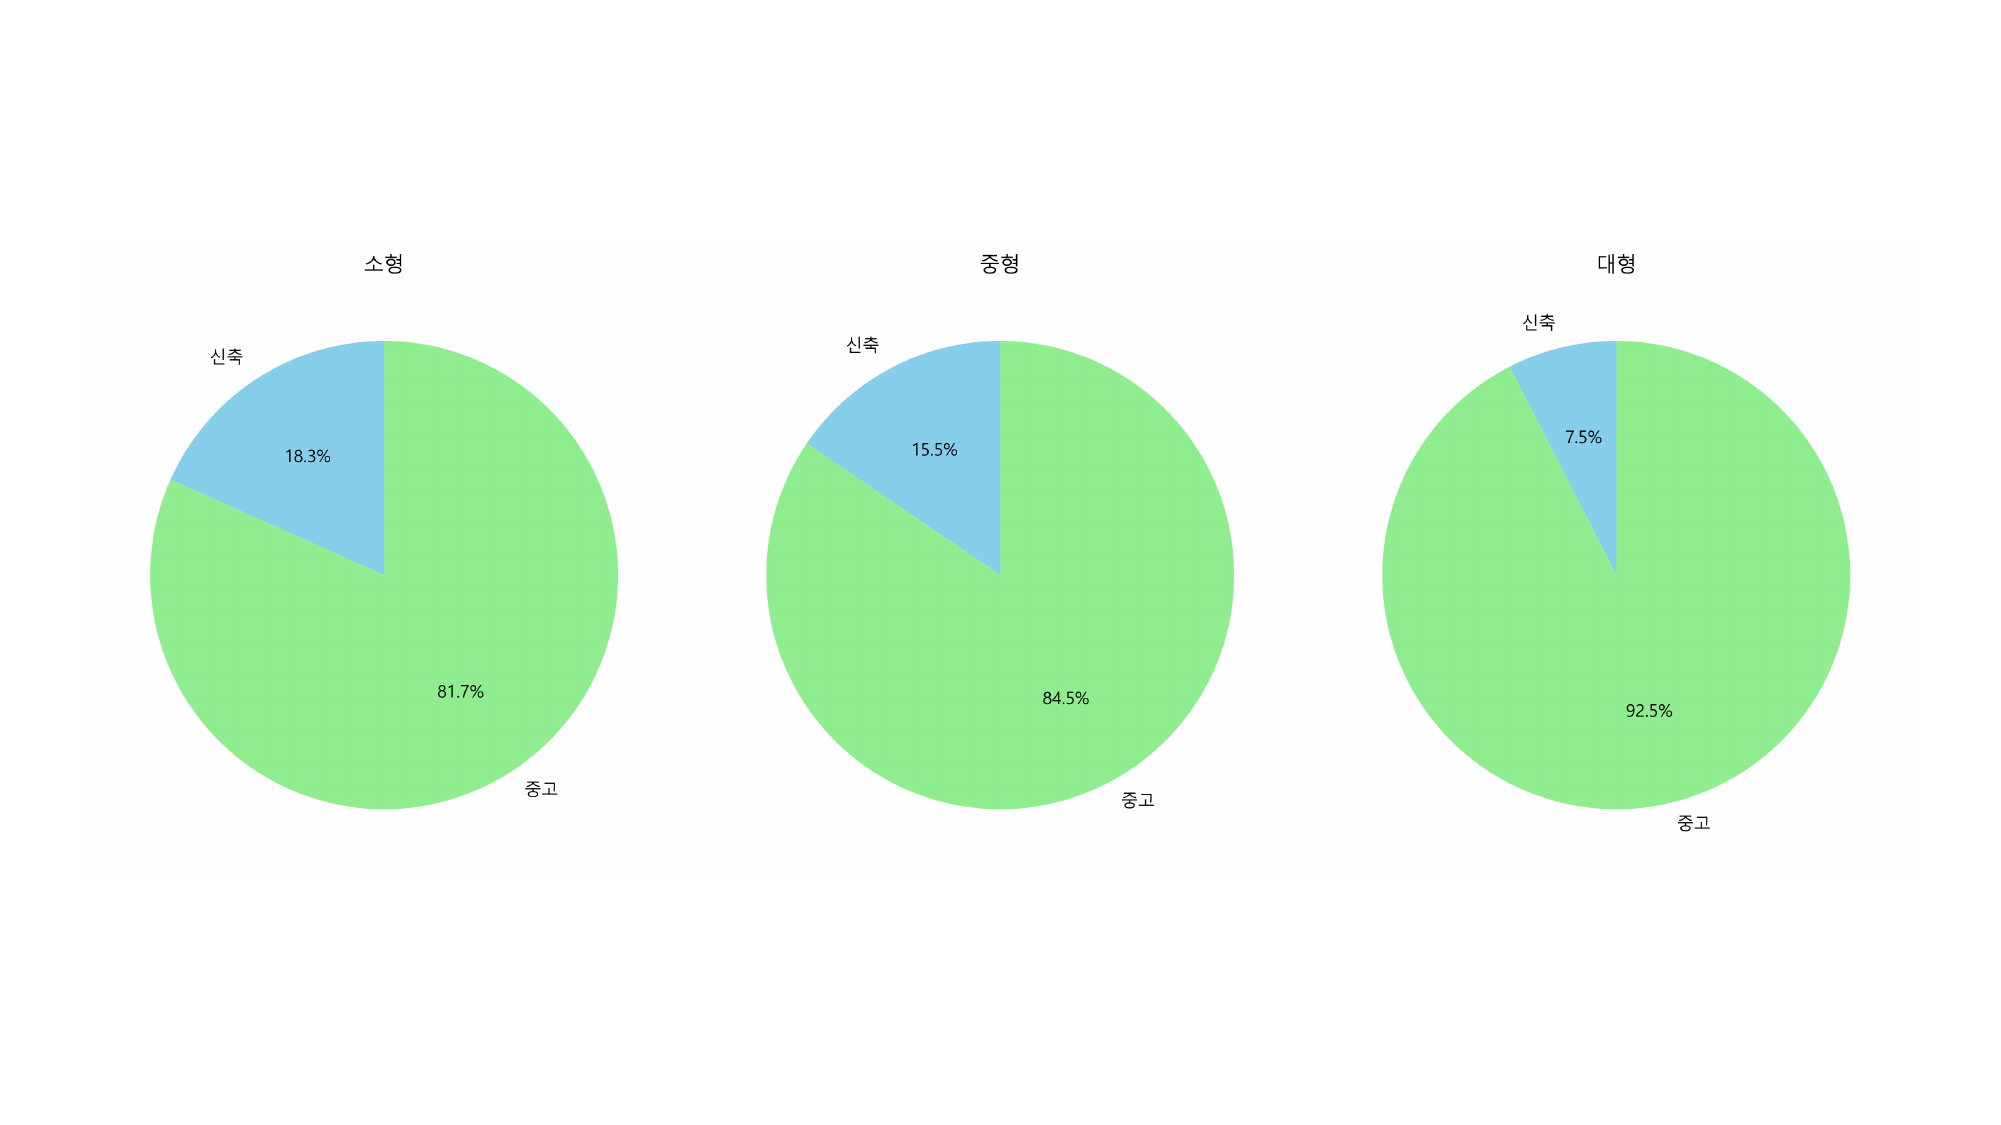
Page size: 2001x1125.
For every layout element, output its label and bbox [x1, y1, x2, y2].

list [79, 244, 1921, 880]
